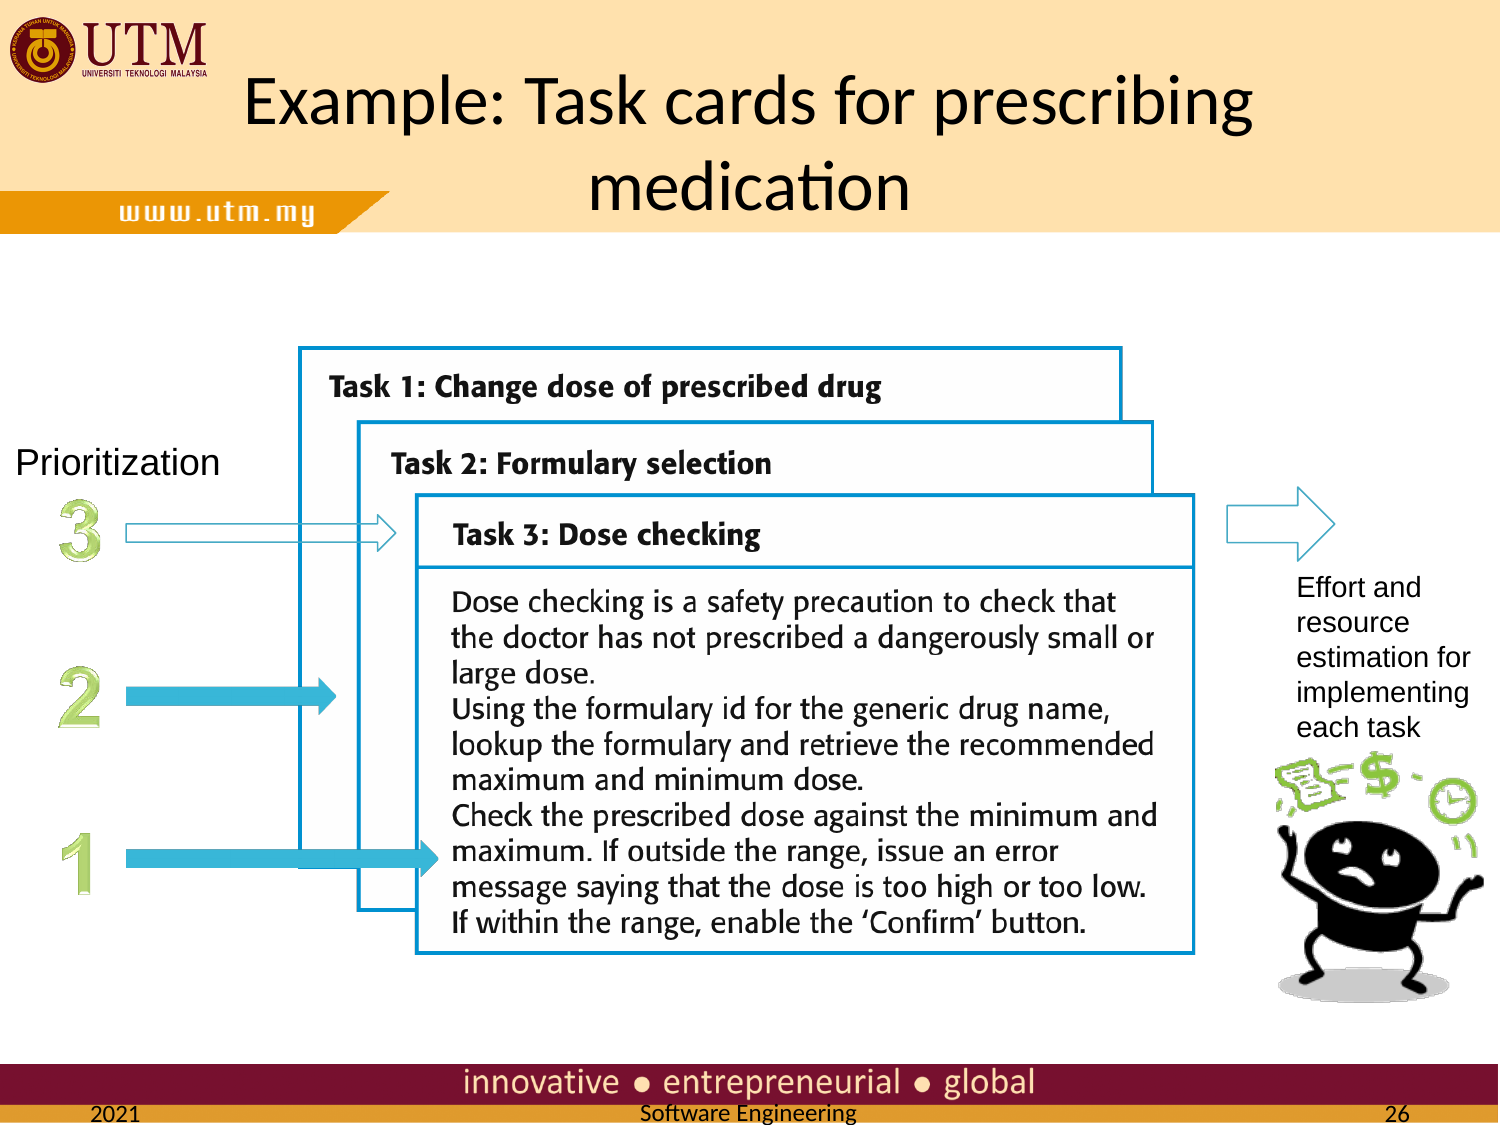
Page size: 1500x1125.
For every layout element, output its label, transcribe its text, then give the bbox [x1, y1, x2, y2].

title Example: Task cards for prescribing medication [75, 45, 1425, 233]
text_box [58, 498, 101, 562]
text_box [126, 840, 439, 878]
picture [0, 1064, 1498, 1123]
picture [0, 191, 390, 234]
text_box [1275, 750, 1500, 1011]
text_box Prioritization [12, 438, 224, 484]
text_box [126, 677, 337, 715]
text_box [1227, 487, 1335, 562]
picture [10, 17, 207, 83]
text_box [61, 832, 91, 895]
text_box [126, 514, 396, 552]
slide_number ‹#› [1074, 1082, 1425, 1125]
text_box [297, 345, 1196, 978]
slide_number 2021 [75, 1082, 425, 1125]
text_box Effort and resource estimation for implementing each task [1294, 568, 1474, 744]
footer Software Engineering [425, 1086, 1074, 1125]
text_box [57, 665, 100, 728]
